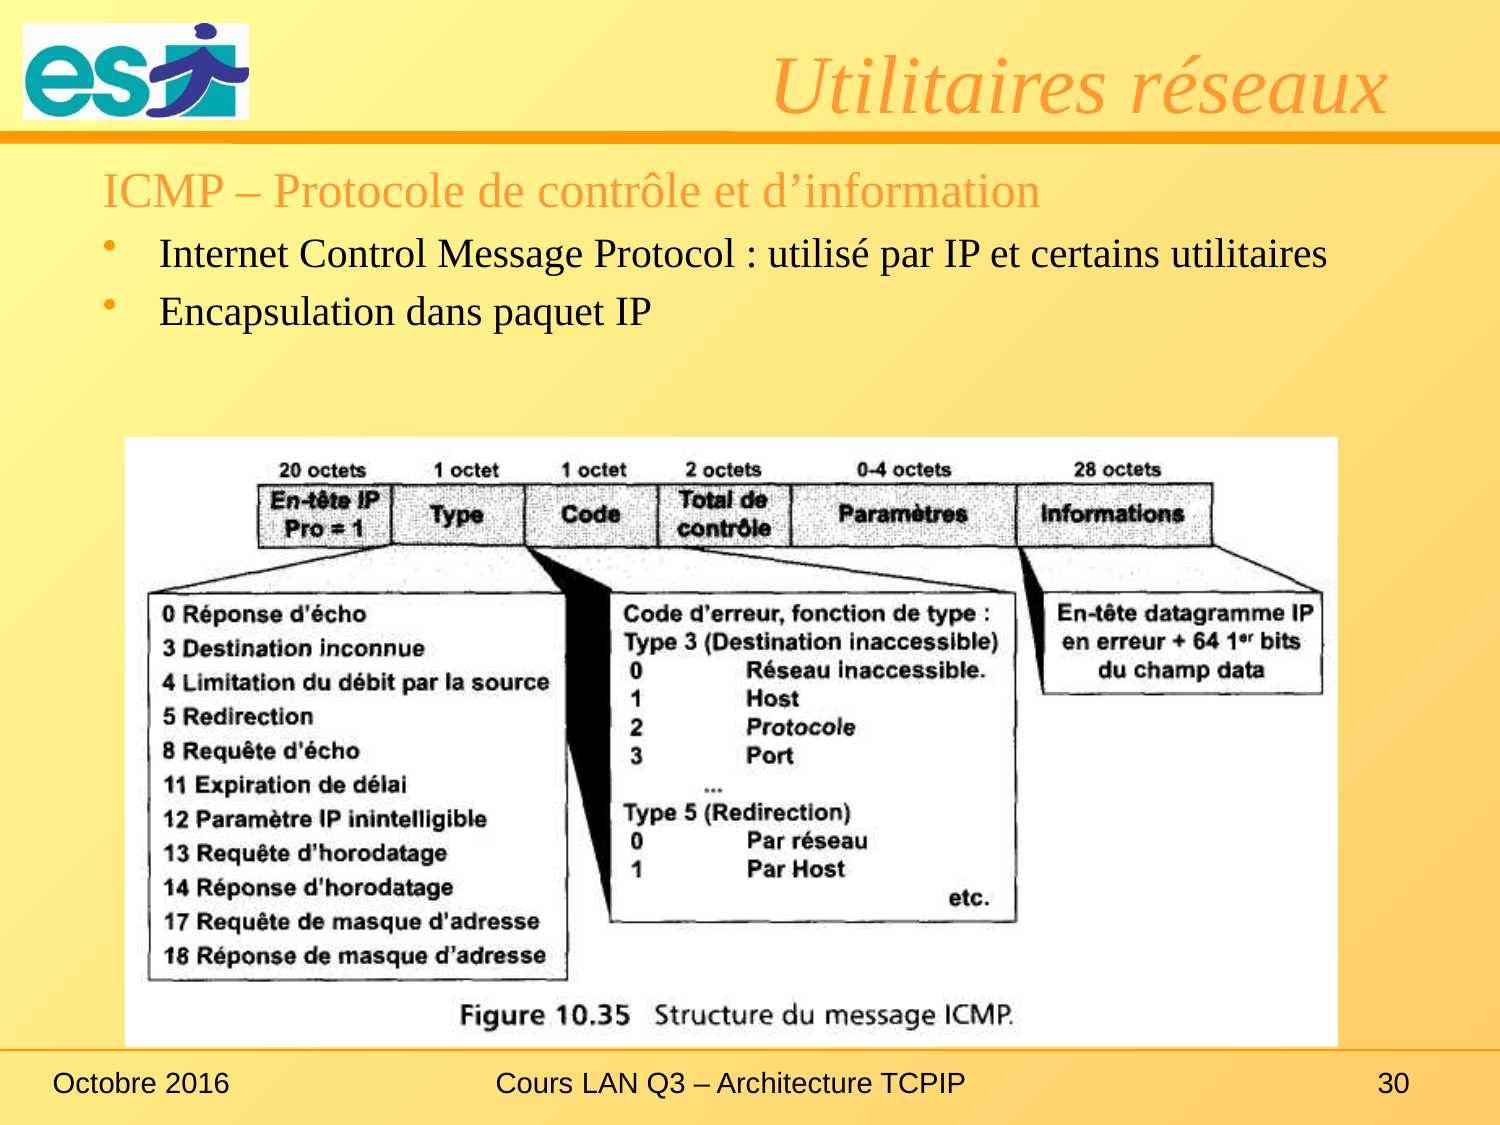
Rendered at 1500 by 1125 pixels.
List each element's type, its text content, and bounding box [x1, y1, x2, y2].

picture [124, 437, 1338, 1047]
picture [23, 23, 249, 120]
slide_number Octobre 2016 [37, 1056, 349, 1108]
slide_number 30 [1112, 1056, 1426, 1108]
title Utilitaires réseaux [249, 24, 1426, 138]
footer Cours LAN Q3 – Architecture TCPIP [349, 1056, 1112, 1108]
text_box ICMP – Protocole de contrôle et d’information Internet Control Message Protocol : utilisé par IP et certains utilitaires Encapsulation dans paquet IP [87, 149, 1388, 438]
